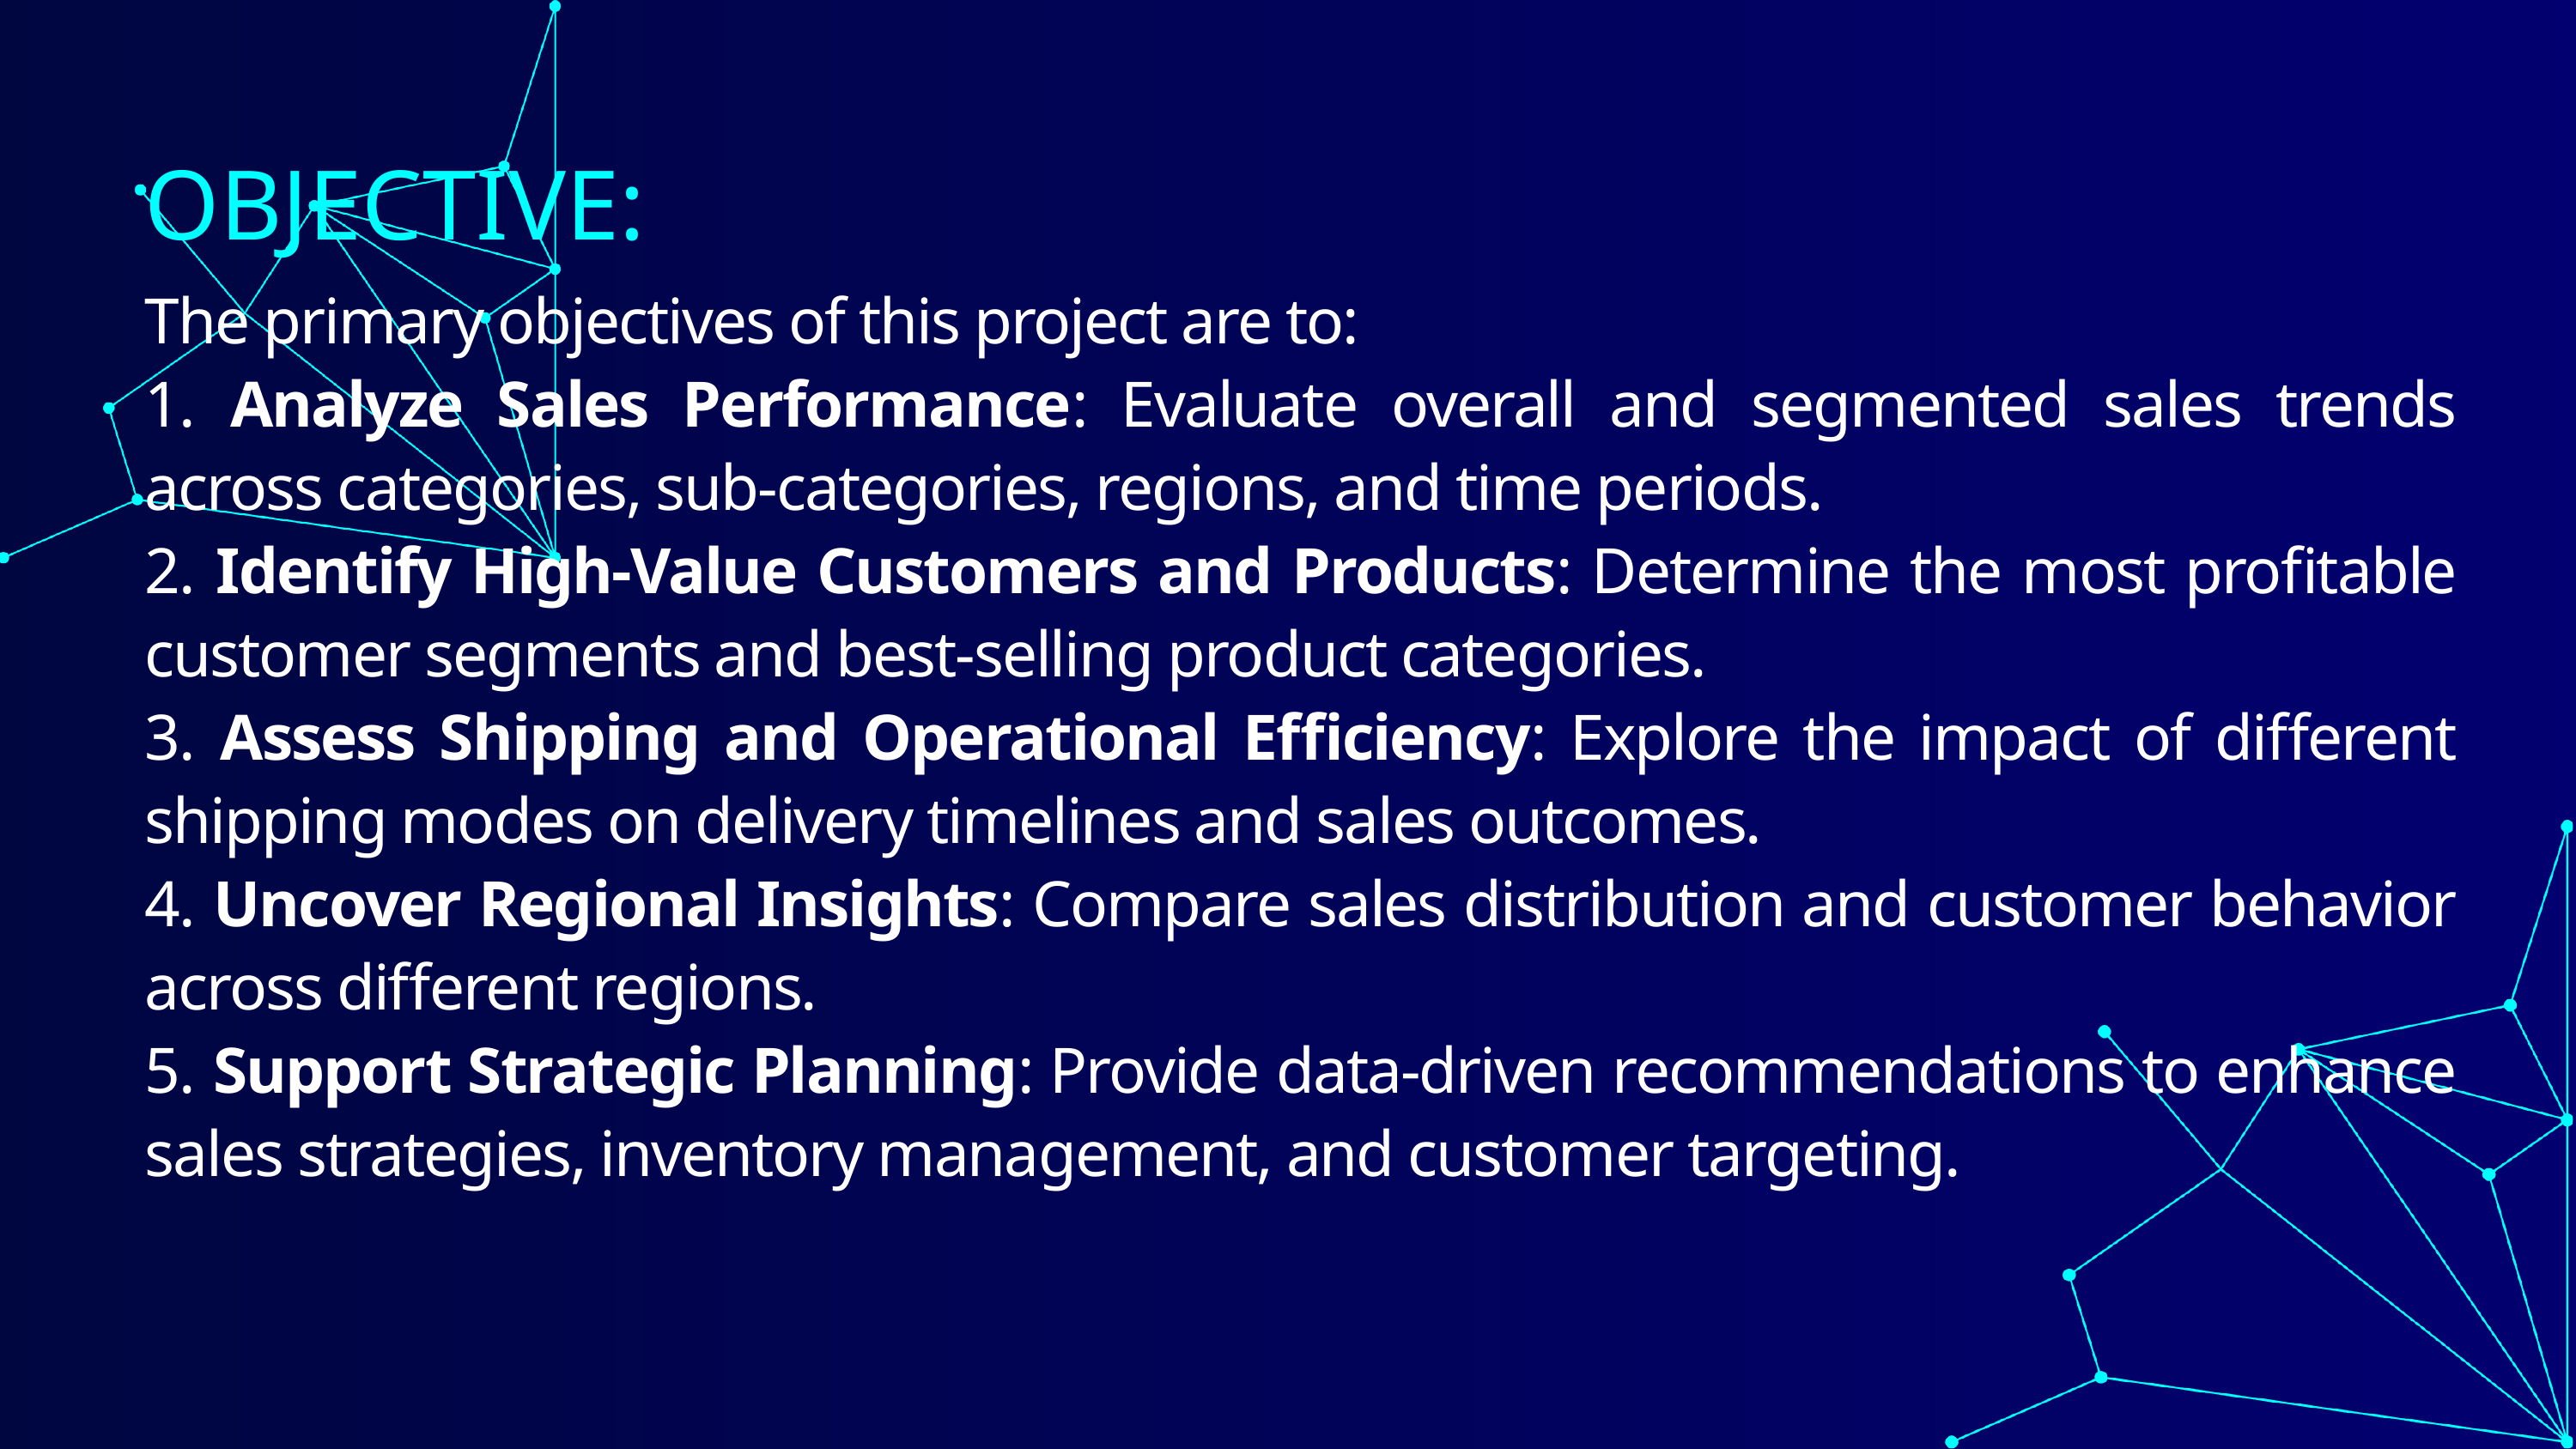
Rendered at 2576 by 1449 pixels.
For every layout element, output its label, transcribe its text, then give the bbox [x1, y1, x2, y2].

text_box The primary objectives of this project are to: 1. Analyze Sales Performance: Evaluate overall and segmented sales trends across categories, sub-categories, regions, and time periods. 2. Identify High-Value Customers and Products: Determine the most profitable customer segments and best-selling product categories. 3. Assess Shipping and Operational Efficiency: Explore the impact of different shipping modes on delivery timelines and sales outcomes. 4. Uncover Regional Insights: Compare sales distribution and customer behavior across different regions. 5. Support Strategic Planning: Provide data-driven recommendations to enhance sales strategies, inventory management, and customer targeting. [144, 273, 2456, 1273]
text_box [0, 0, 561, 564]
text_box [1944, 820, 2573, 1449]
text_box OBJECTIVE: [144, 169, 1299, 259]
